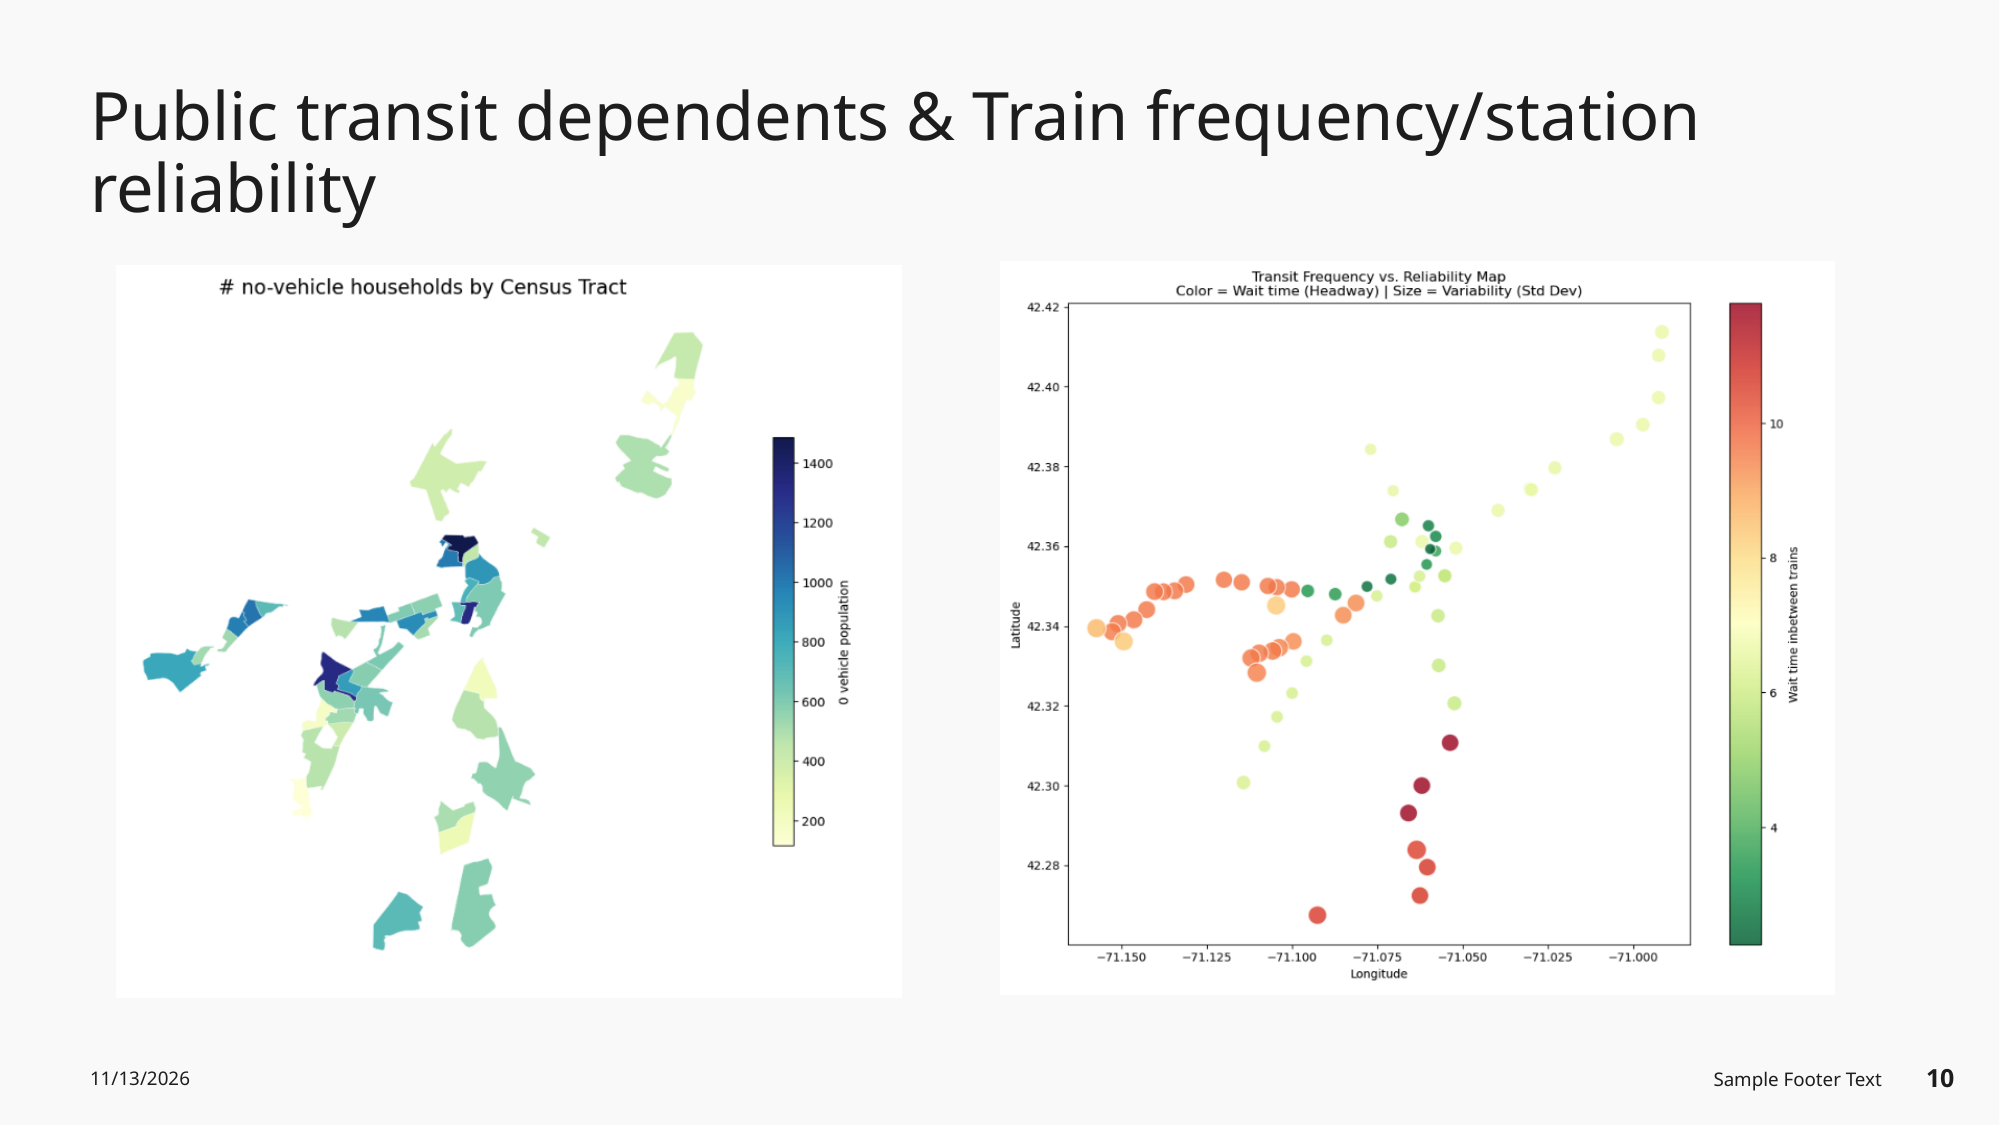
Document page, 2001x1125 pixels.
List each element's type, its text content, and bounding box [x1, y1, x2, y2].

slide_number 10 [1896, 1049, 1984, 1110]
picture [116, 265, 902, 998]
footer Sample Footer Text [1365, 1049, 1896, 1110]
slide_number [75, 1049, 739, 1110]
title Public transit dependents & Train frequency/station reliability [75, 75, 1925, 235]
picture [1000, 261, 1835, 995]
